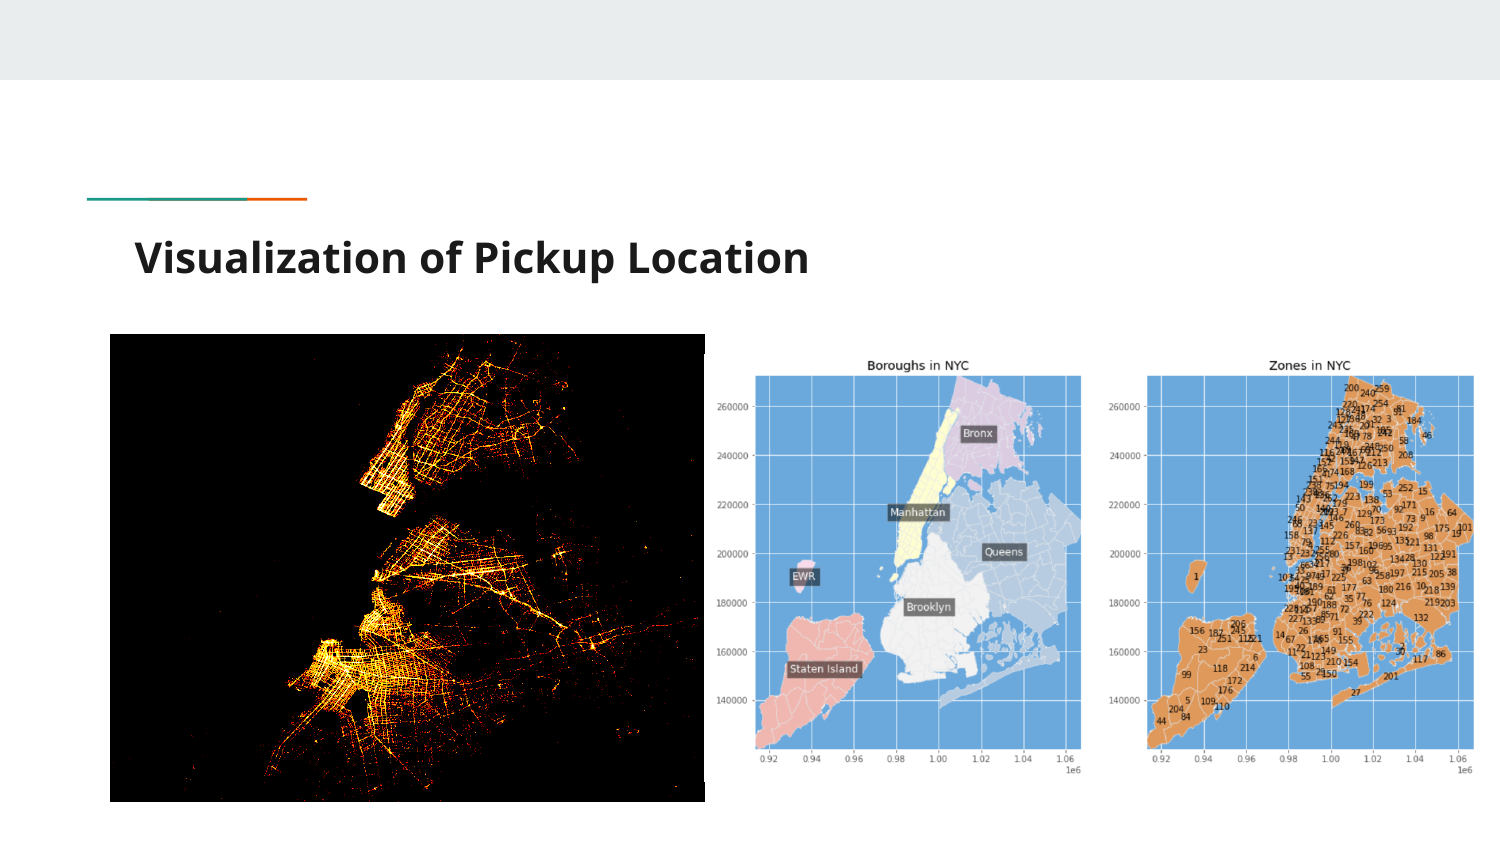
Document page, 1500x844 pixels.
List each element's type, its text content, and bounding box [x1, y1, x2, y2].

title Visualization of Pickup Location [119, 216, 1381, 305]
picture [109, 334, 1478, 803]
